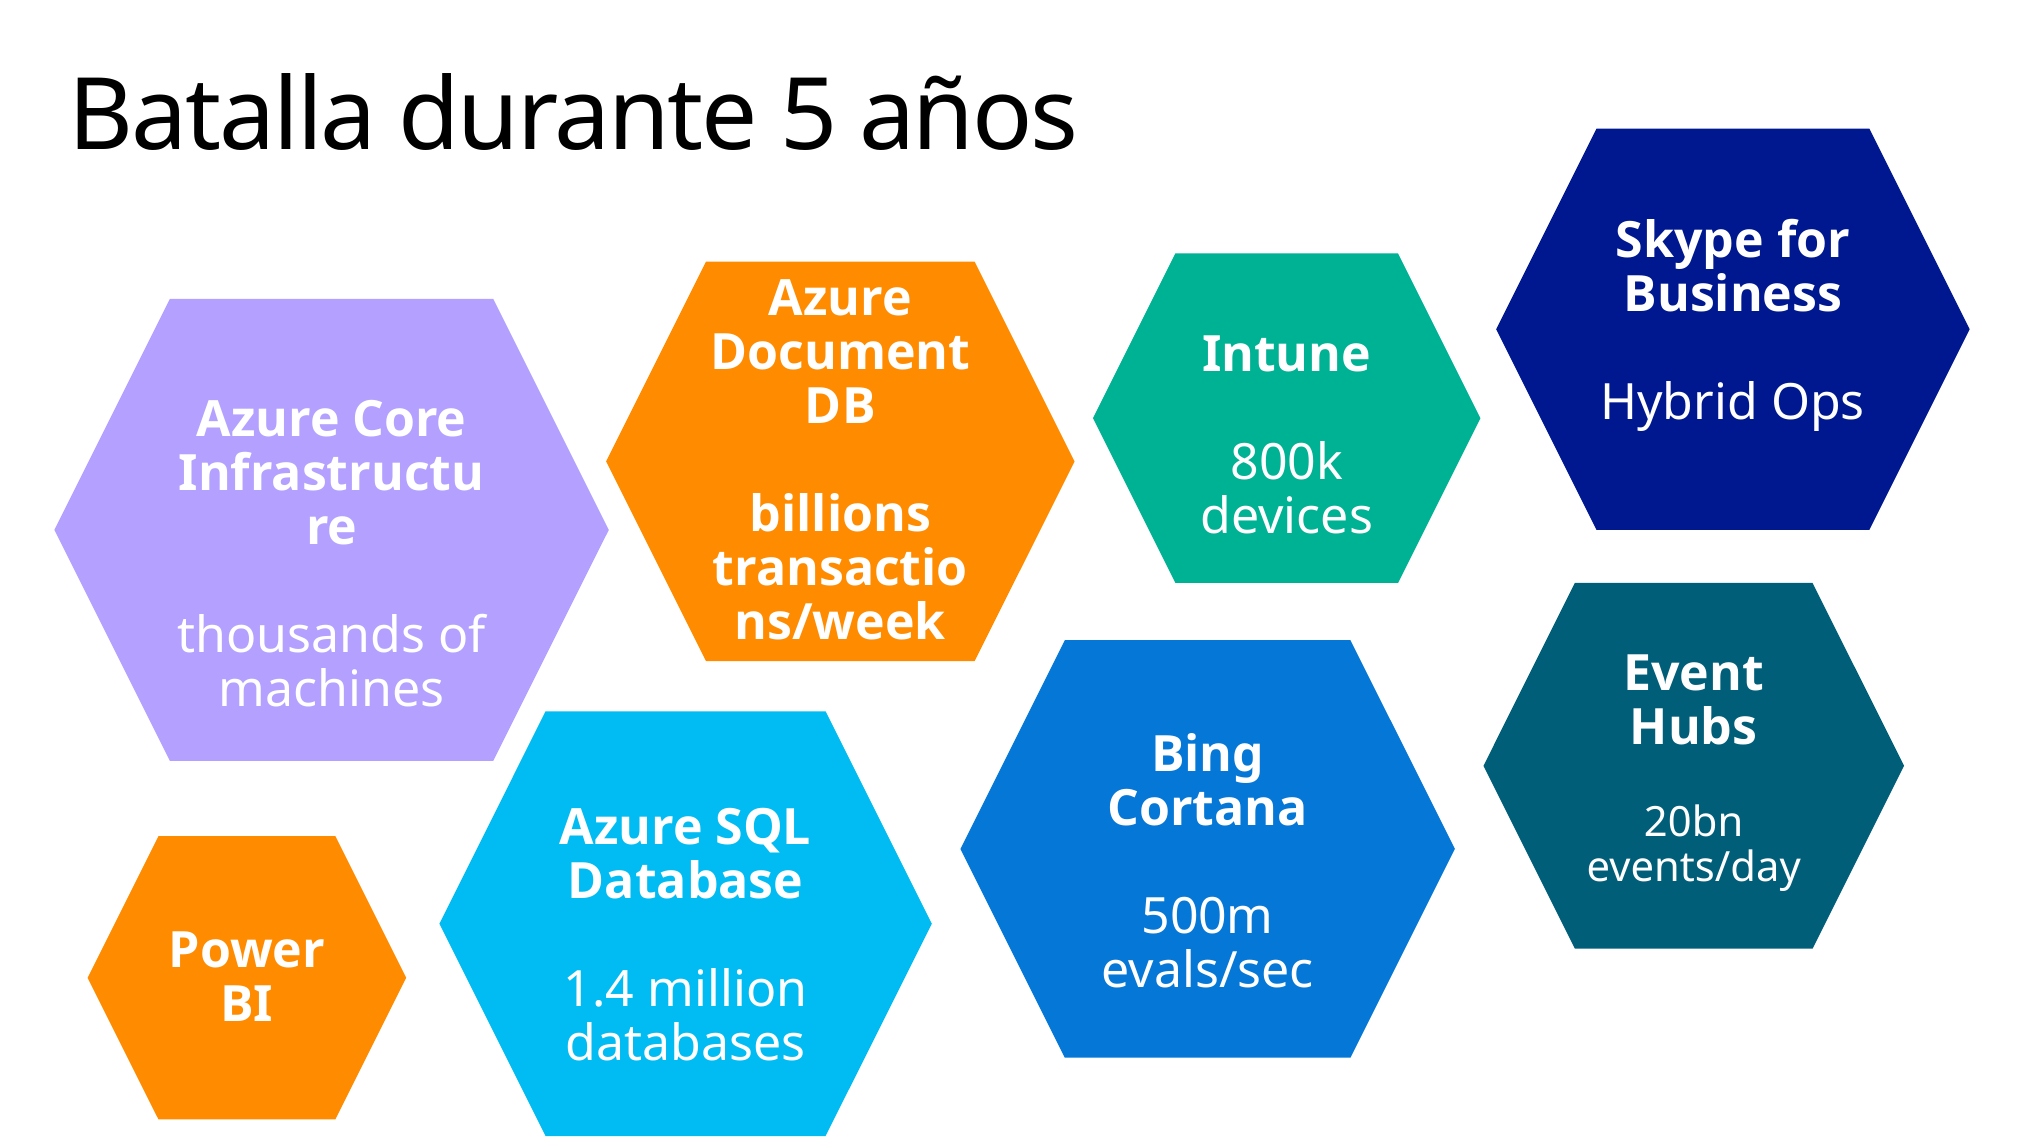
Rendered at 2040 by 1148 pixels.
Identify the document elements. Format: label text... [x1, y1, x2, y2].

title Batalla durante 5 años [45, 48, 1996, 199]
text_box Azure Core Infrastructure thousands of machines [53, 298, 610, 762]
text_box Bing Cortana 500m evals/sec [959, 639, 1456, 1059]
text_box Event Hubs 20bn events/day [1482, 582, 1905, 950]
text_box Azure SQL Database 1.4 million databases [438, 710, 933, 1137]
text_box Power BI [86, 835, 407, 1121]
text_box Intune 800k devices [1092, 252, 1482, 584]
text_box Skype for Business Hybrid Ops [1495, 127, 1971, 531]
text_box Azure Document DB billions transactions/week [605, 260, 1076, 662]
